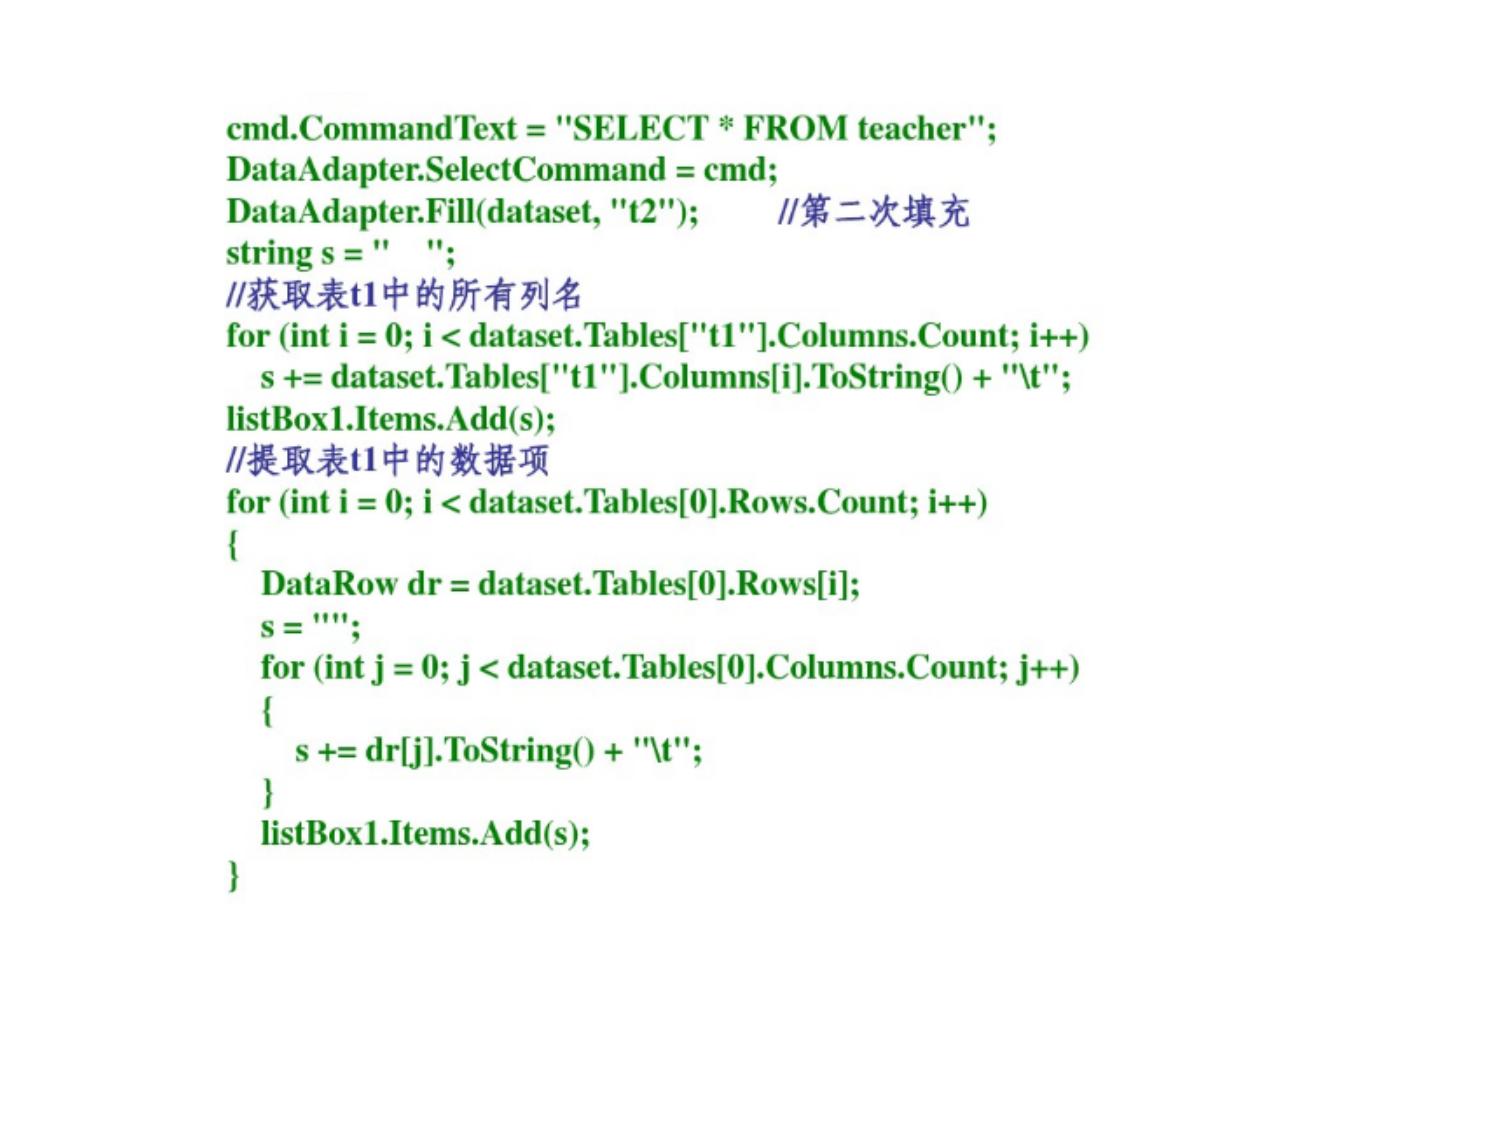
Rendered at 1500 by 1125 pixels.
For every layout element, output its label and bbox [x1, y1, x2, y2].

picture [182, 92, 1210, 944]
